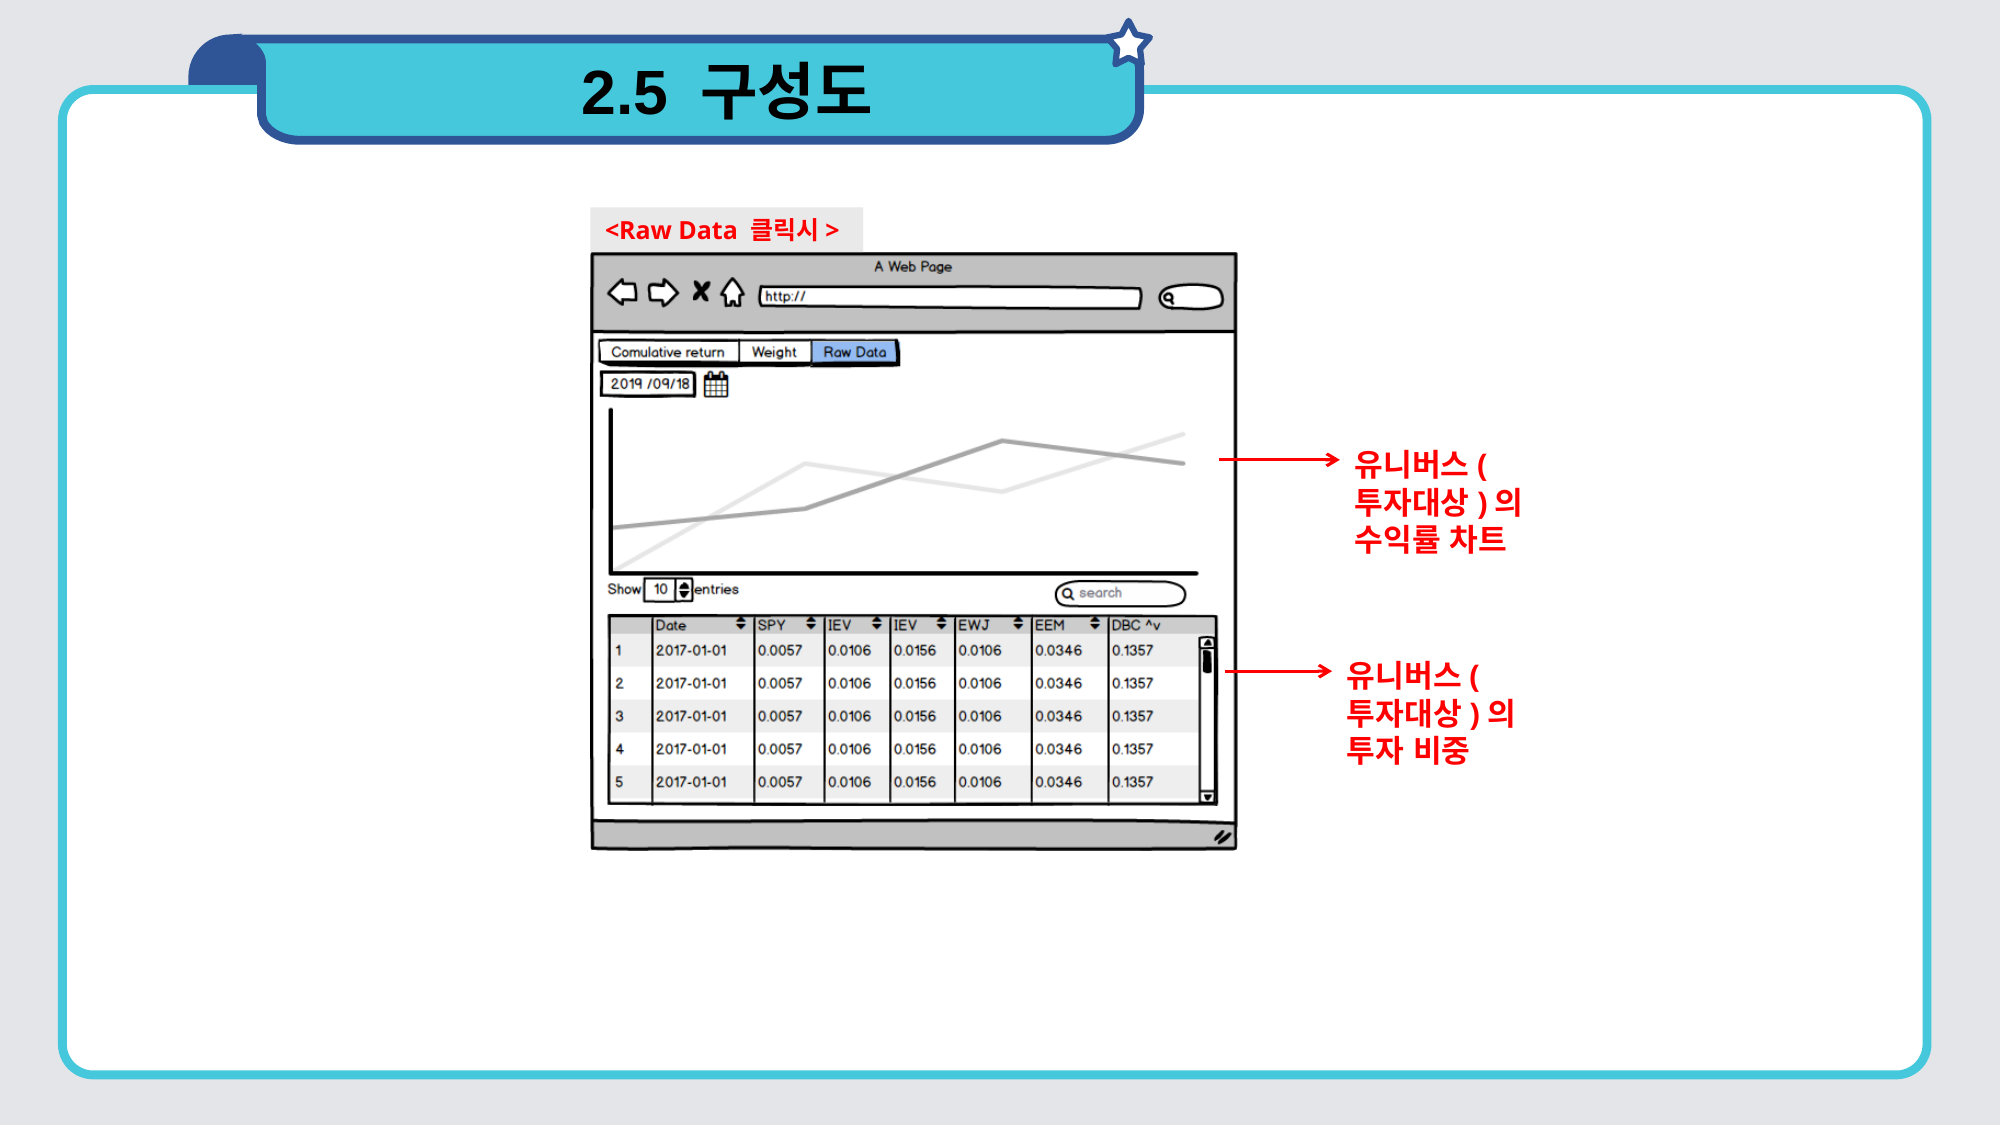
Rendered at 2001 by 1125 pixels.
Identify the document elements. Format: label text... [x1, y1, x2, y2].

text_box 2.5 구성도 [238, 37, 1141, 142]
picture [590, 252, 1238, 852]
text_box 유니버스(투자대상)의 수익률 차트 [1339, 438, 1587, 566]
text_box [61, 88, 1929, 1076]
text_box 유니버스(투자대상)의 투자 비중 [1332, 649, 1540, 777]
text_box [1106, 19, 1151, 66]
text_box <Raw Data 클릭시> [590, 207, 864, 252]
text_box [191, 37, 260, 88]
